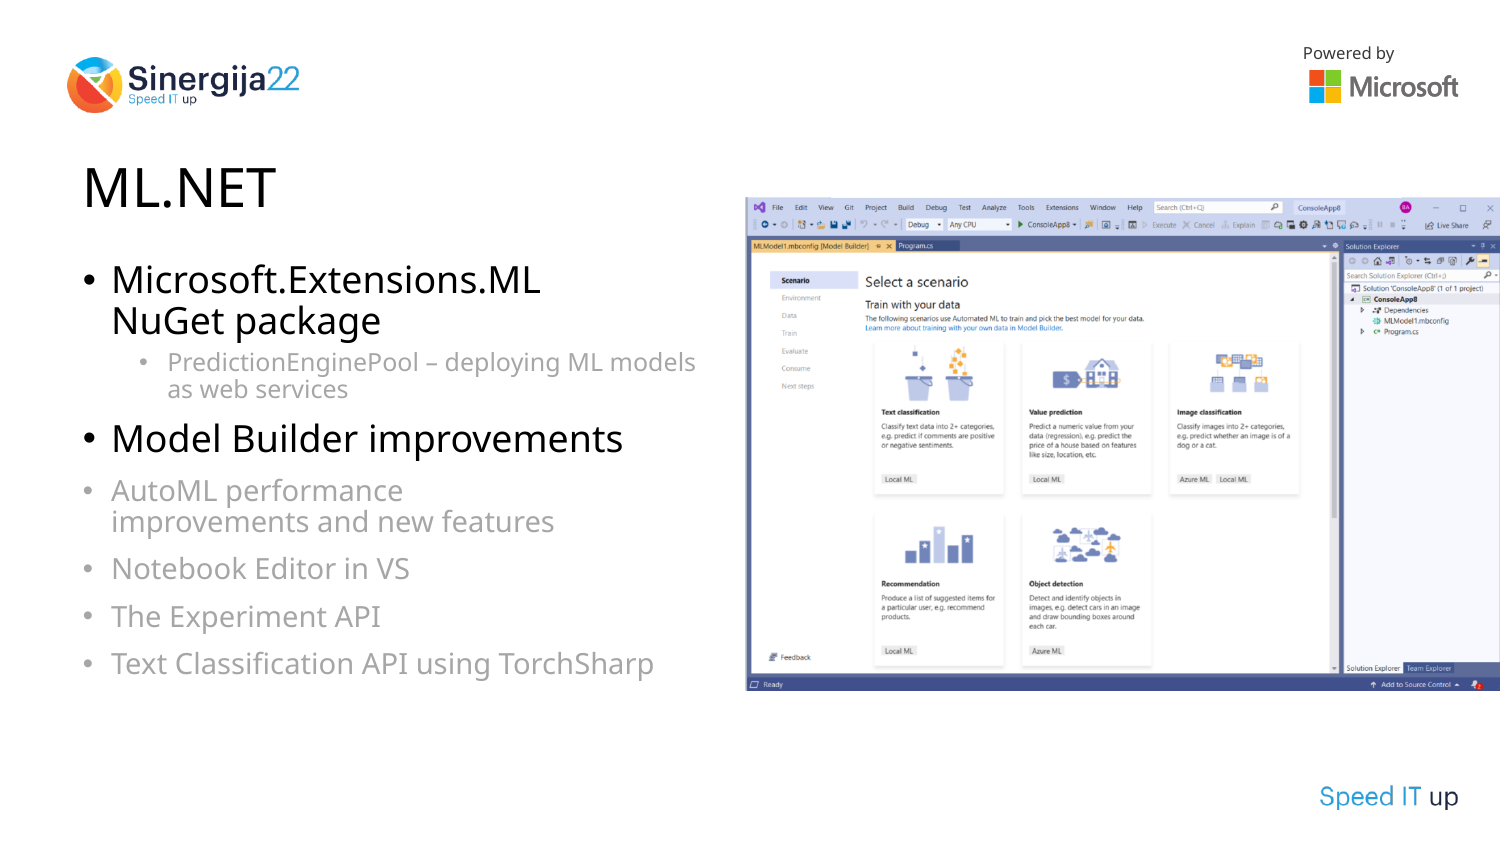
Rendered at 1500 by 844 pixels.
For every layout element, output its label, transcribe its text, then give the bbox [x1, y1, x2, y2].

picture [1320, 784, 1458, 810]
picture [744, 197, 1500, 691]
picture [67, 57, 299, 113]
title ML.NET [67, 153, 1459, 227]
list Microsoft.Extensions.ML NuGet package PredictionEnginePool – deploying ML models as web services Model Builder improvements AutoML performance improvements and new features Notebook Editor in VS The Experiment API Text Classification API using TorchSharp [67, 254, 1459, 760]
